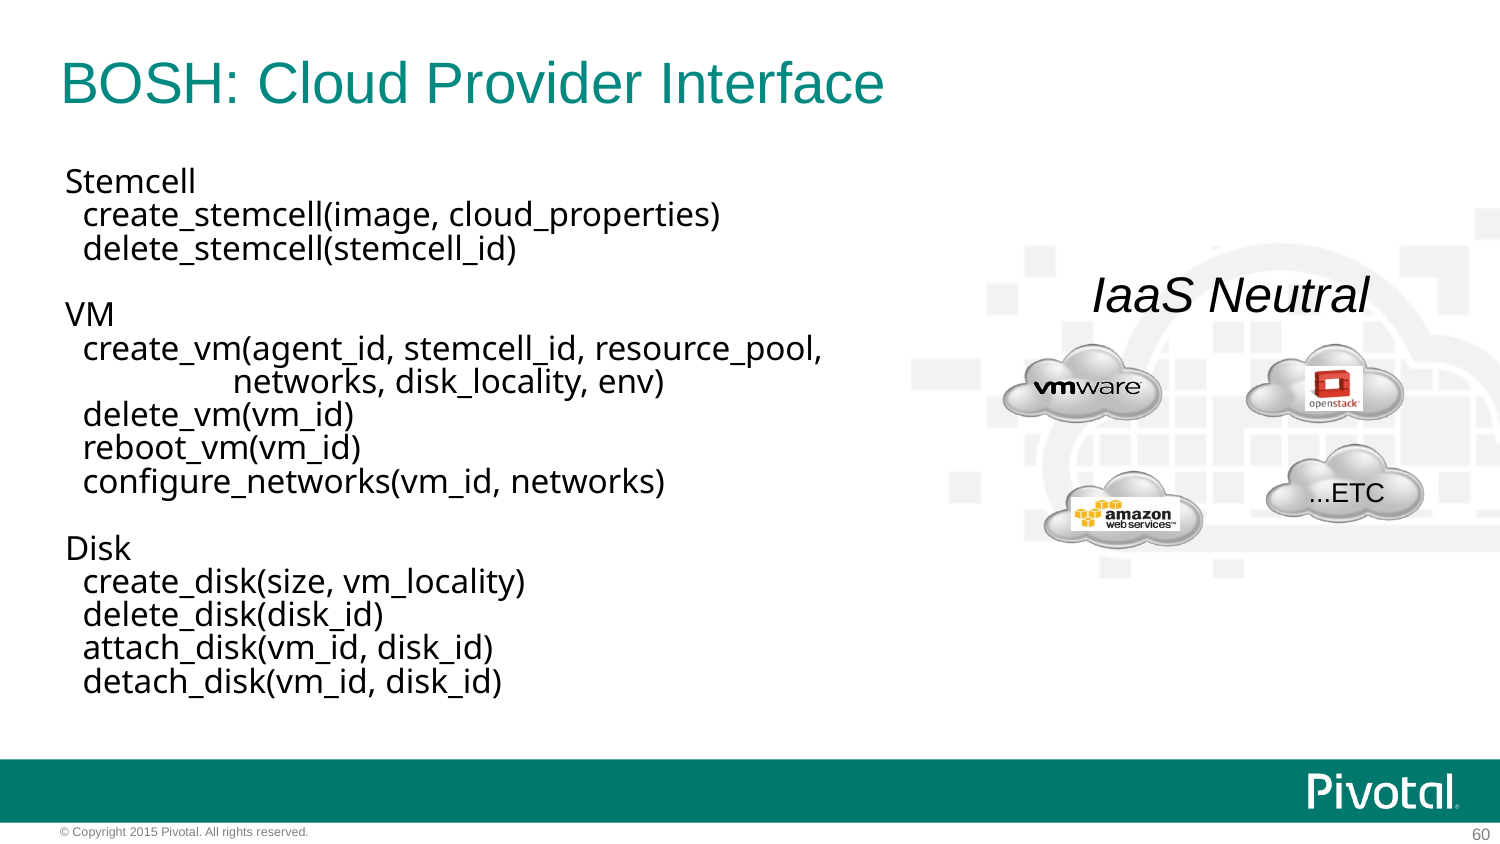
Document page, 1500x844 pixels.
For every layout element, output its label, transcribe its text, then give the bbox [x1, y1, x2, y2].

list Stemcell create_stemcell(image, cloud_properties) delete_stemcell(stemcell_id) VM create_vm(agent_id, stemcell_id, resource_pool, networks, disk_locality, env) delete_vm(vm_id) reboot_vm(vm_id) configure_networks(vm_id, networks) Disk create_disk(size, vm_locality) delete_disk(disk_id) attach_disk(vm_id, disk_id) detach_disk(vm_id, disk_id) [50, 159, 888, 743]
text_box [999, 269, 1441, 552]
picture [1300, 761, 1464, 816]
title BOSH: Cloud Provider Interface [60, 53, 1440, 129]
picture [911, 207, 1500, 590]
